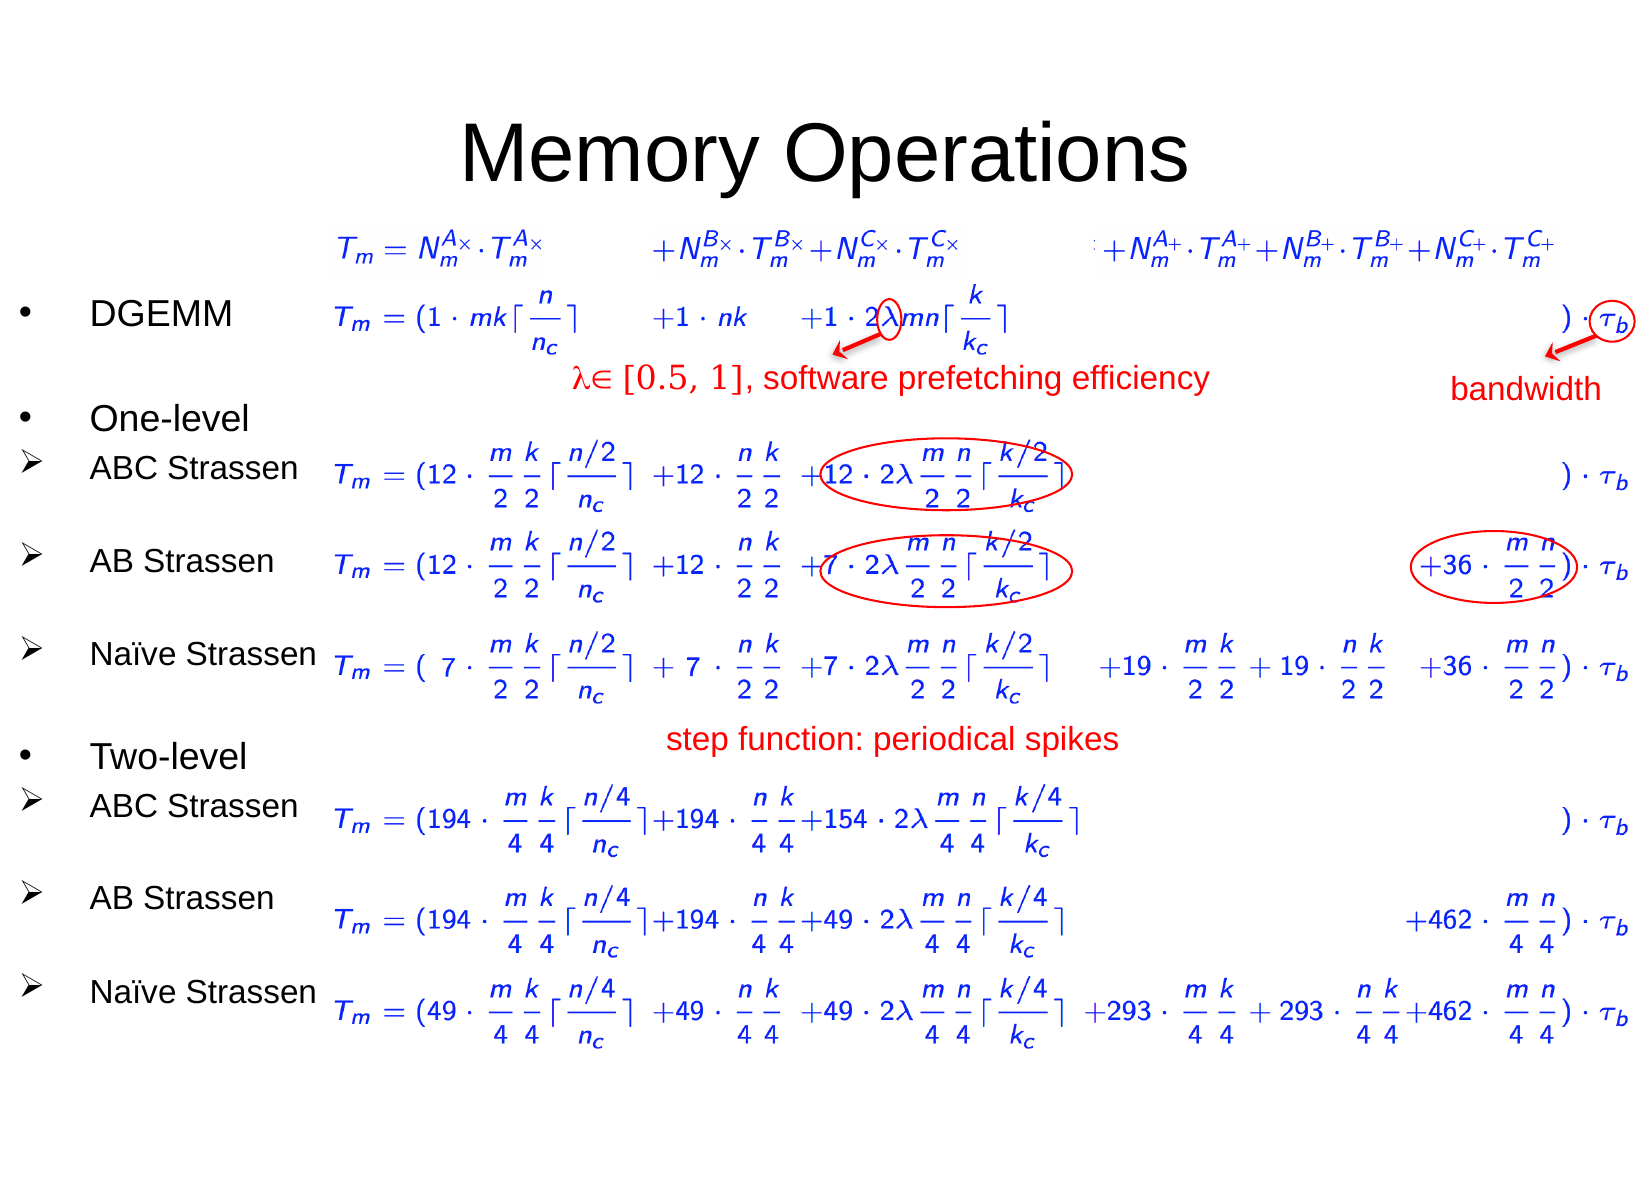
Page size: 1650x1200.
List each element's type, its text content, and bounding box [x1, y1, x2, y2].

text_box bandwidth [1435, 366, 1622, 415]
picture [324, 283, 1633, 357]
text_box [832, 333, 881, 355]
picture [324, 426, 1633, 519]
picture [324, 780, 1633, 867]
picture [1093, 221, 1562, 279]
title Memory Operations [82, 48, 1568, 249]
picture [650, 221, 966, 279]
picture [324, 879, 1633, 1056]
text_box l [0.5, 1], software prefetching efficiency [557, 366, 1301, 404]
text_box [324, 621, 1633, 711]
picture [324, 221, 548, 278]
text_box step function: periodical spikes [651, 717, 1217, 765]
picture [324, 521, 1633, 612]
list DGEMM One-level ABC Strassen AB Strassen Naïve Strassen Two-level ABC Strassen AB Strassen Naïve Strassen [0, 279, 626, 1072]
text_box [1544, 335, 1597, 357]
